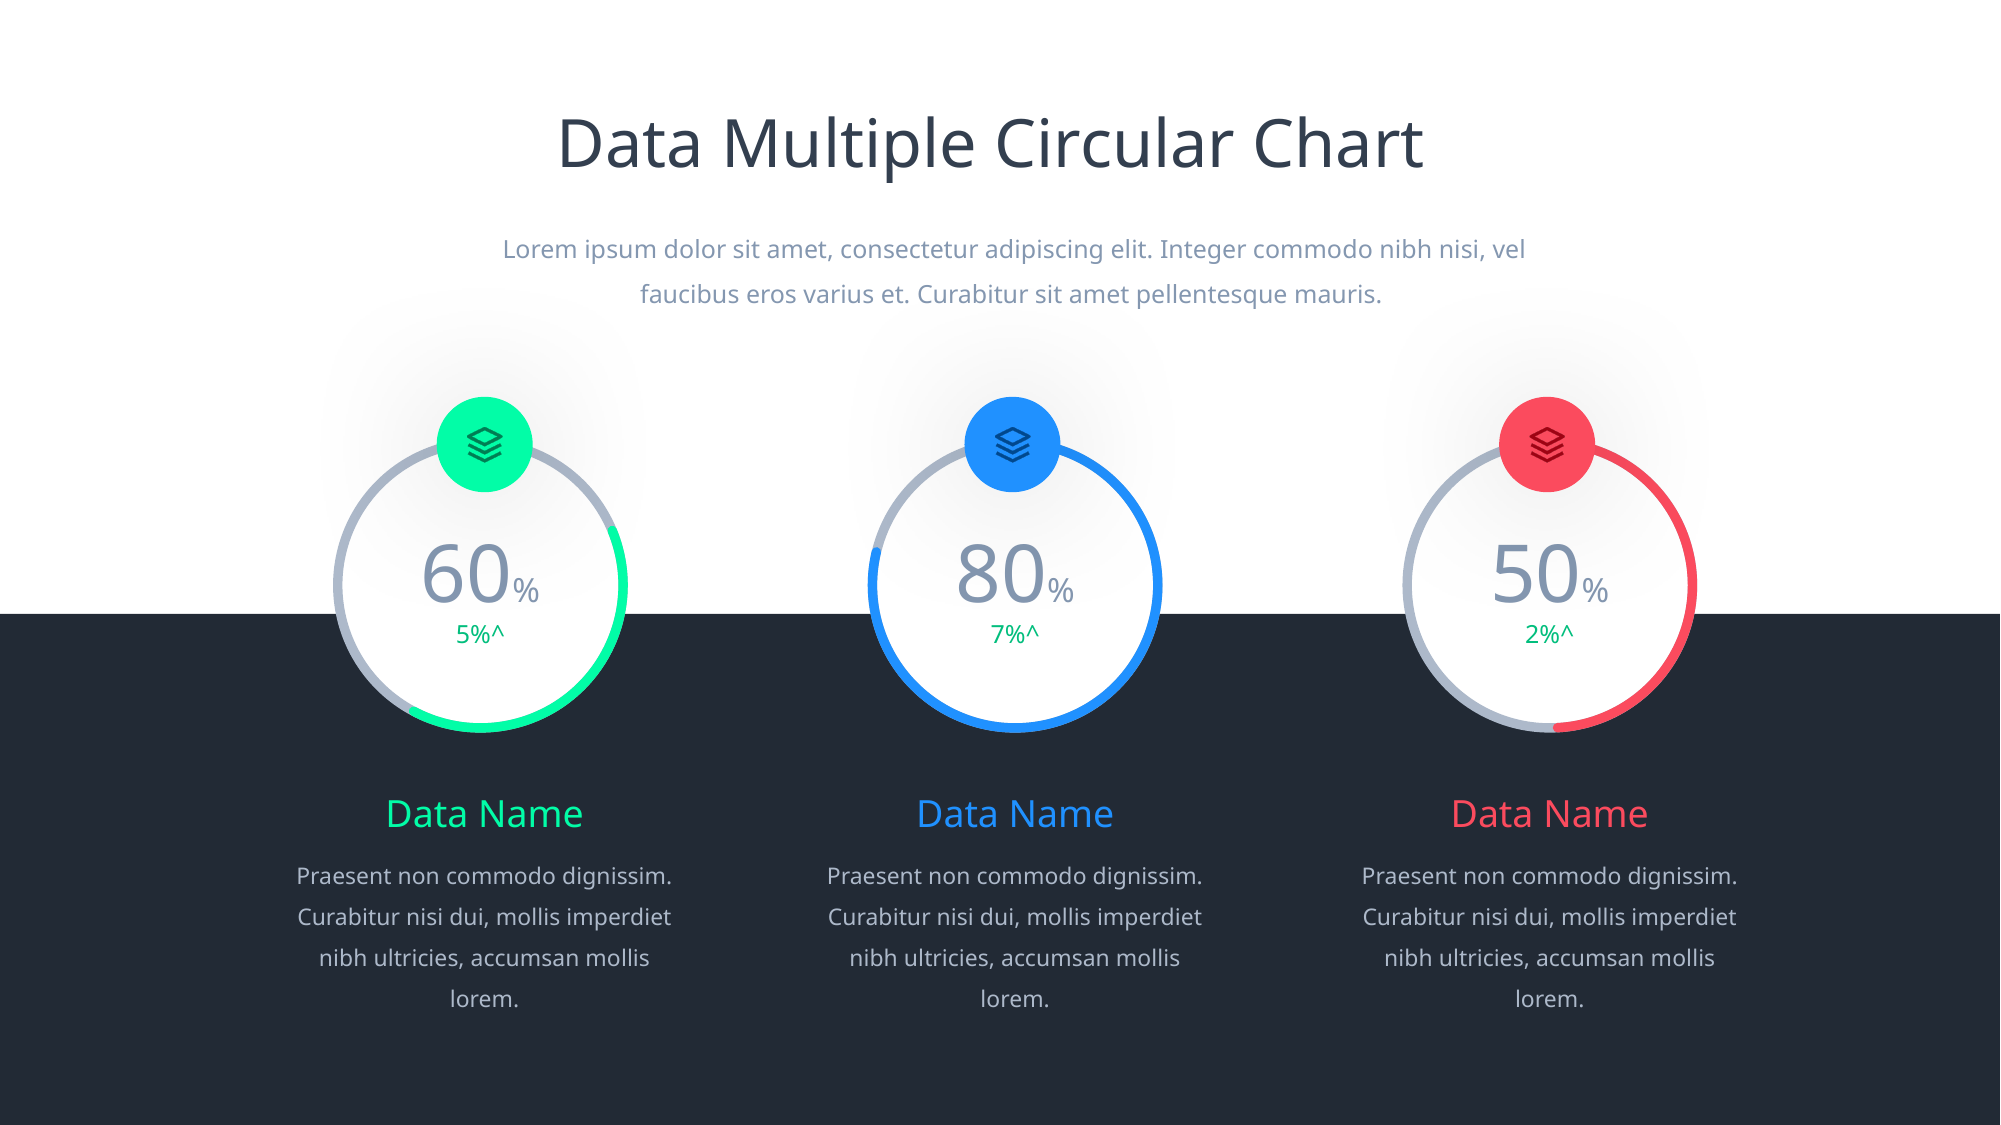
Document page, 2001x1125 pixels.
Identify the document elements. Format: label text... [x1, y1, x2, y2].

text_box Data Name Praesent non commodo dignissim. Curabitur nisi dui, mollis imperdiet nibh ultricies, accumsan mollis lorem. [285, 790, 685, 1013]
text_box [412, 529, 625, 729]
picture [993, 425, 1032, 464]
text_box Data Name Praesent non commodo dignissim. Curabitur nisi dui, mollis imperdiet nibh ultricies, accumsan mollis lorem. [1350, 790, 1750, 1013]
text_box Data Name Praesent non commodo dignissim. Curabitur nisi dui, mollis imperdiet nibh ultricies, accumsan mollis lorem. [815, 790, 1215, 1013]
text_box 50% 2%^ [1406, 469, 1557, 729]
text_box [0, 613, 2000, 1125]
text_box [1498, 395, 1597, 494]
text_box 80% 7%^ [875, 469, 1015, 584]
text_box [871, 465, 1159, 729]
text_box Data Multiple Circular Chart [0, 93, 2000, 189]
picture [1528, 425, 1566, 464]
text_box [1549, 466, 1694, 729]
text_box [435, 395, 534, 494]
text_box [963, 395, 1062, 494]
text_box 60% 5%^ [336, 465, 614, 712]
picture [465, 425, 504, 464]
text_box Lorem ipsum dolor sit amet, consectetur adipiscing elit. Integer commodo nibh nisi, vel faucibus eros varius et. Curabitur sit amet pellentesque mauris. [459, 211, 1571, 316]
